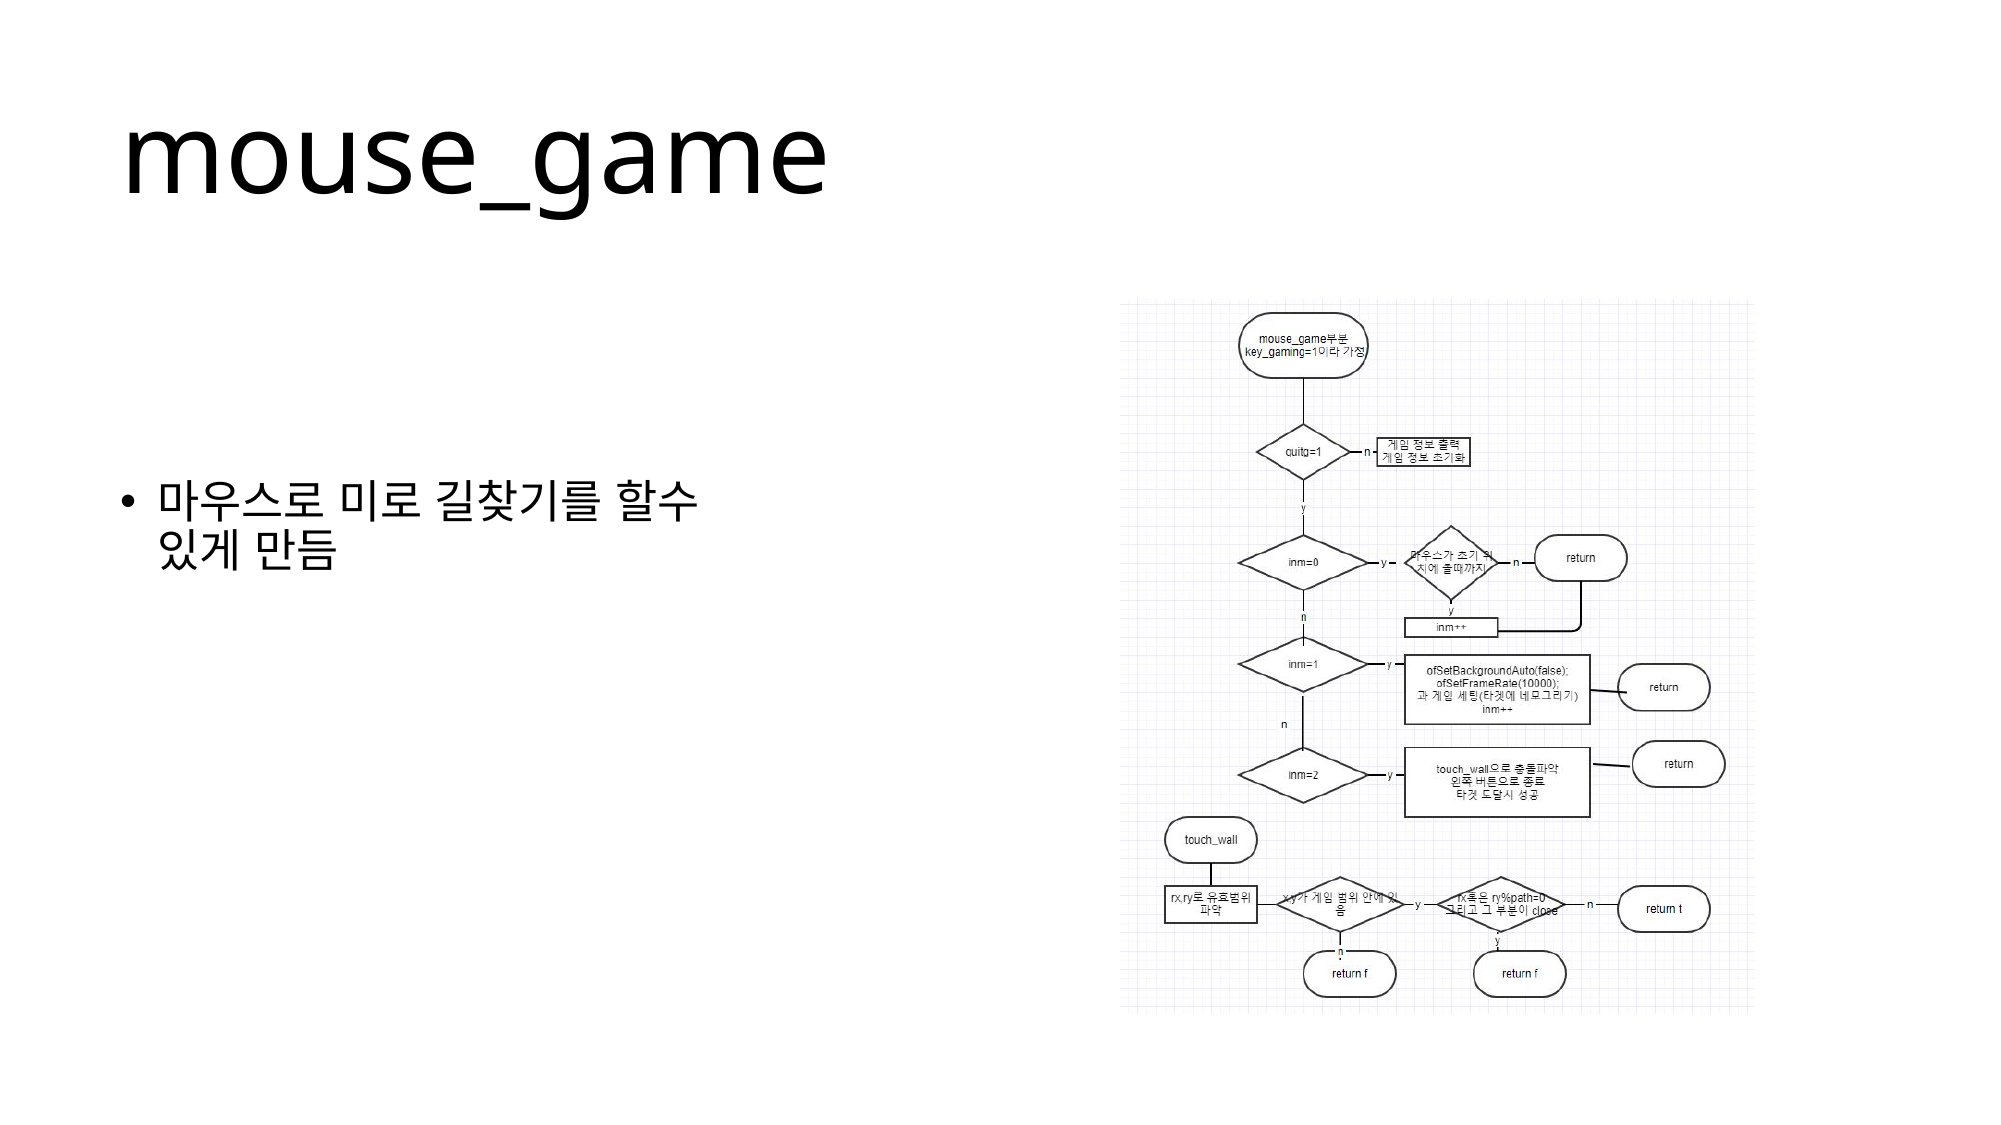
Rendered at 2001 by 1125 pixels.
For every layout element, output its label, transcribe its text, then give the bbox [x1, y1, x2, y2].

list 마우스로 미로 길찾기를 할수 있게 만듬 [105, 471, 802, 1016]
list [1120, 299, 1755, 1014]
title mouse_game [105, 53, 1154, 225]
